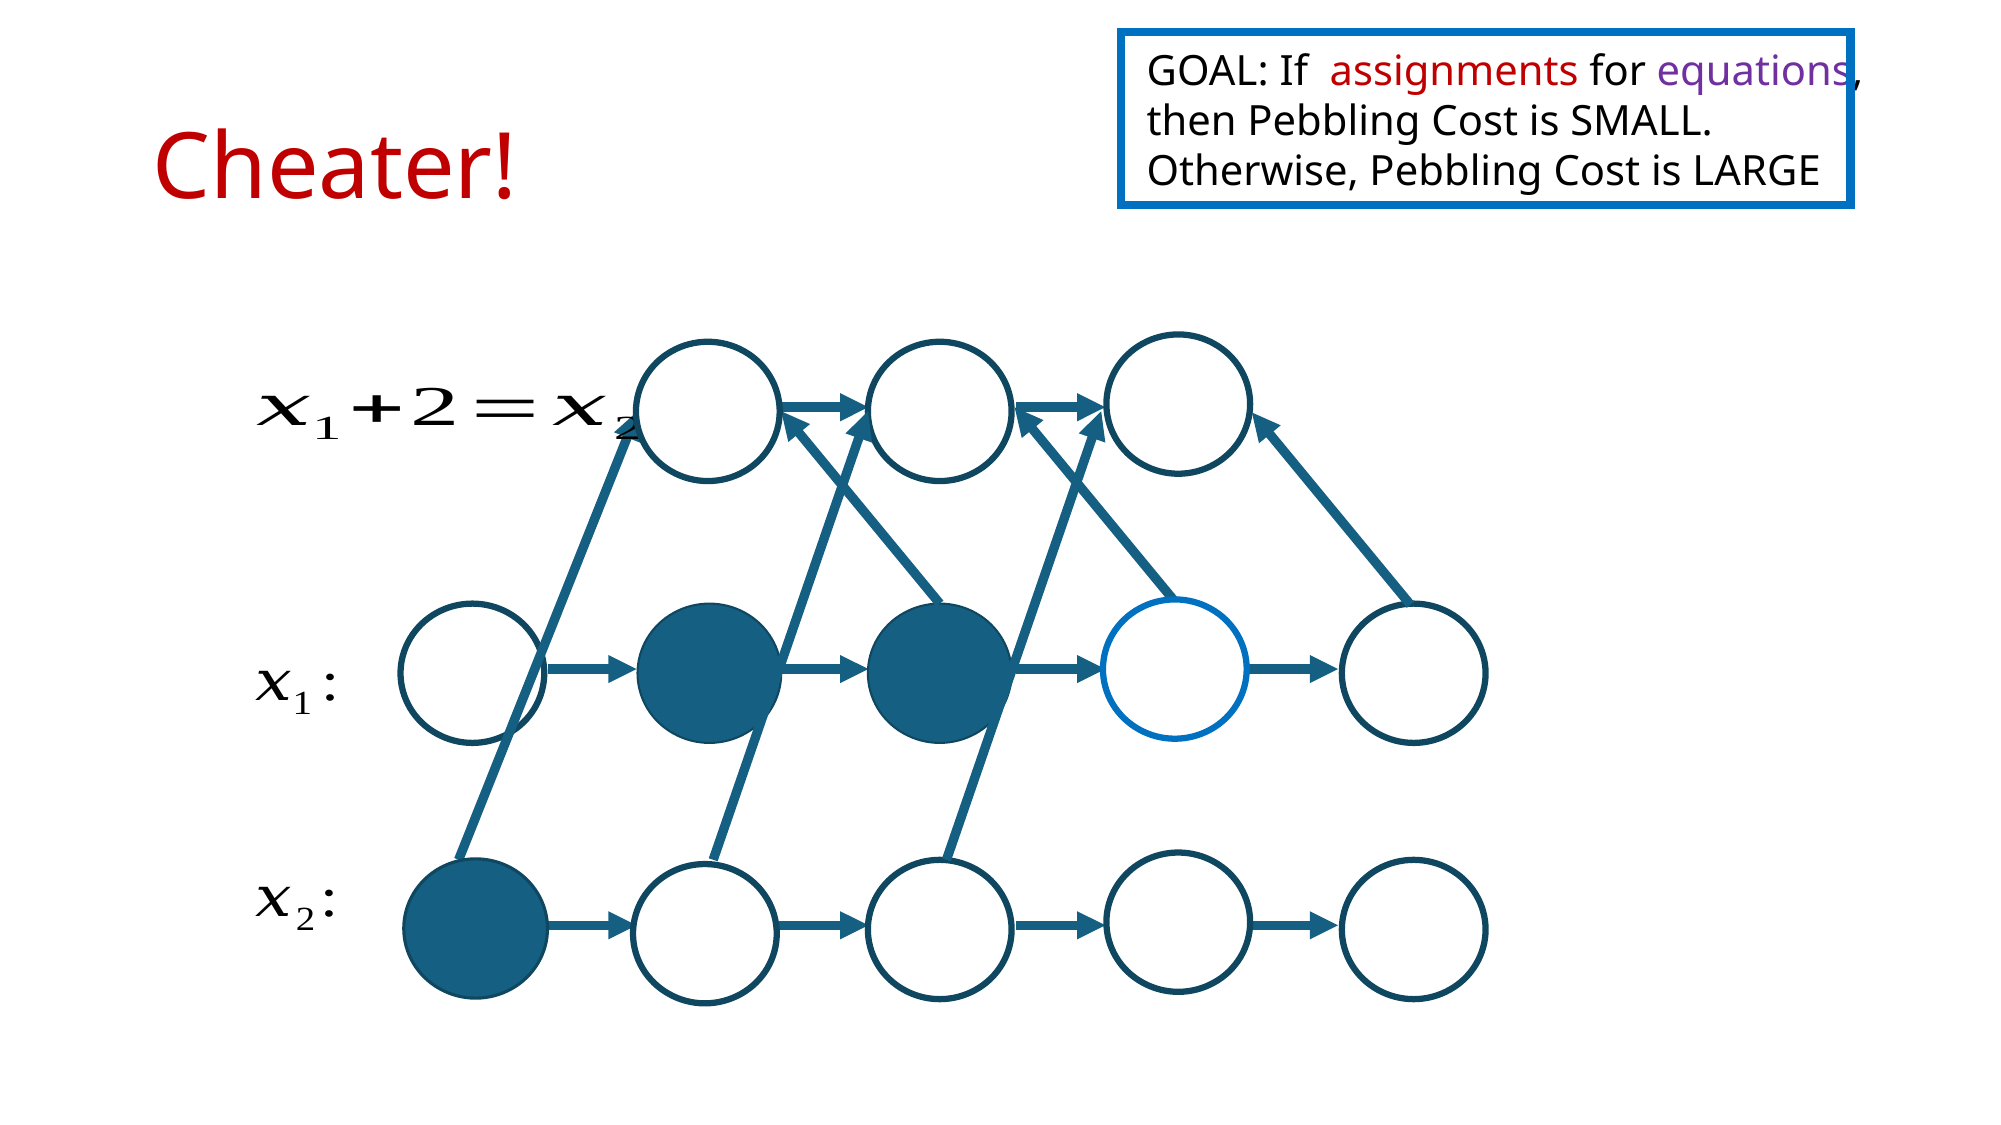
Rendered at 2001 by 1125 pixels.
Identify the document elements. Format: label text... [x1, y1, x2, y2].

title Cheater! [137, 59, 1863, 278]
text_box [1340, 858, 1488, 1001]
text_box [1119, 31, 1852, 207]
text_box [1014, 406, 1174, 601]
text_box [1340, 602, 1488, 745]
text_box [866, 858, 1014, 1001]
text_box [869, 602, 945, 745]
text_box [639, 602, 712, 745]
text_box [631, 862, 779, 1005]
text_box [866, 340, 1014, 483]
text_box [1104, 332, 1252, 476]
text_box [1251, 412, 1411, 606]
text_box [712, 410, 869, 861]
text_box [402, 859, 550, 1000]
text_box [945, 410, 1102, 861]
text_box [634, 340, 782, 483]
text_box [1104, 850, 1252, 994]
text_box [780, 410, 941, 605]
text_box [398, 603, 458, 744]
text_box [458, 410, 639, 861]
text_box [1102, 597, 1249, 741]
